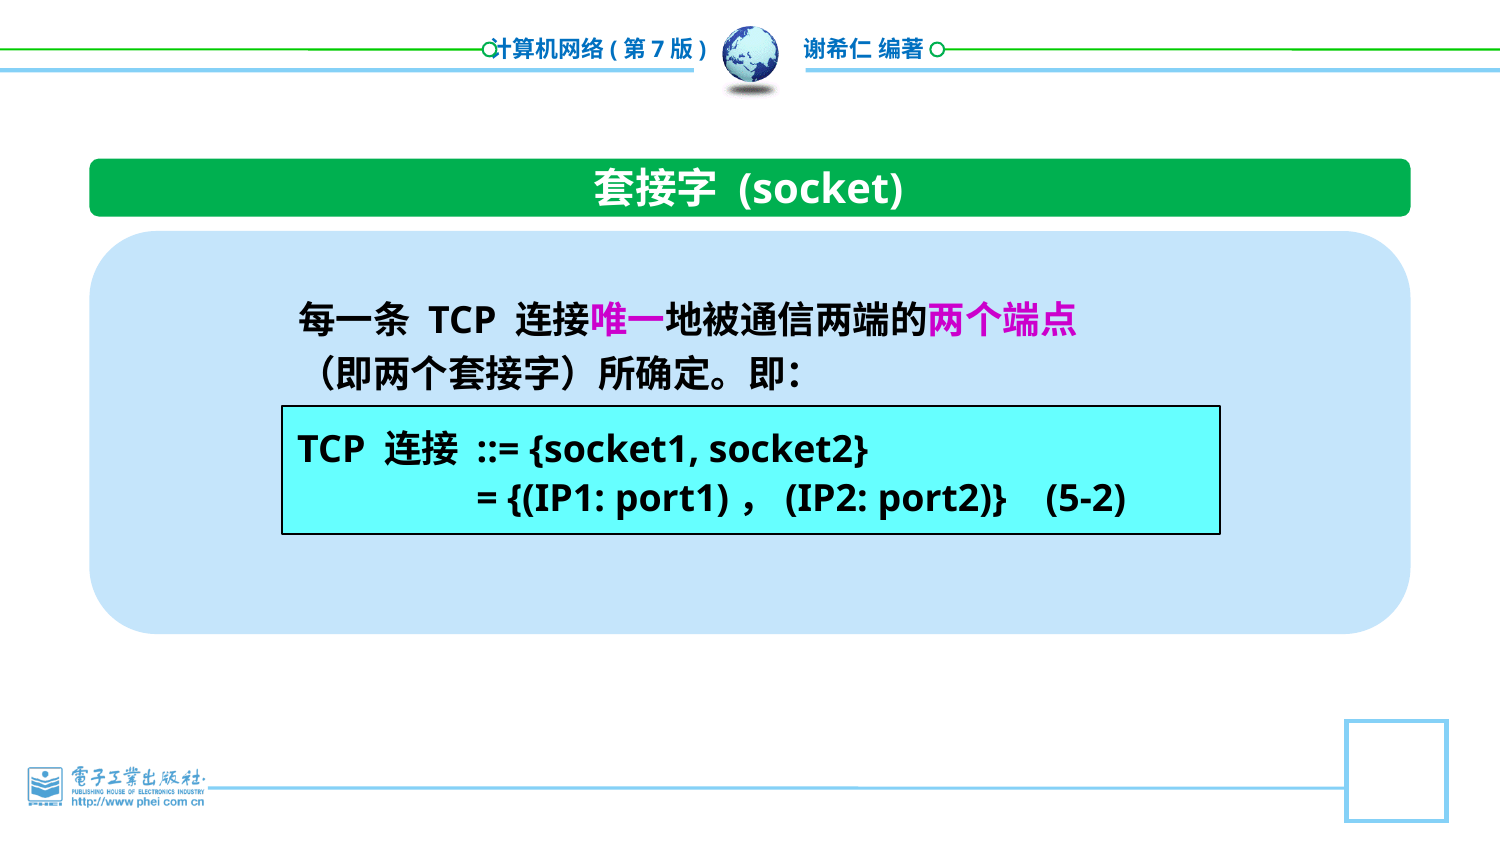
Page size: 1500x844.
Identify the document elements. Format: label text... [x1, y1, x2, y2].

text_box 套接字 (socket) [578, 154, 919, 220]
text_box 每一条 TCP 连接唯一地被通信两端的两个端点（即两个套接字）所确定。即： [283, 279, 1117, 403]
text_box [89, 158, 578, 217]
text_box [919, 158, 1411, 217]
text_box TCP 连接 ::= {socket1, socket2} = {(IP1: port1)，(IP2: port2)} (5-2) [280, 404, 1222, 536]
text_box [87, 228, 1413, 637]
picture [720, 24, 780, 100]
picture [23, 764, 208, 809]
